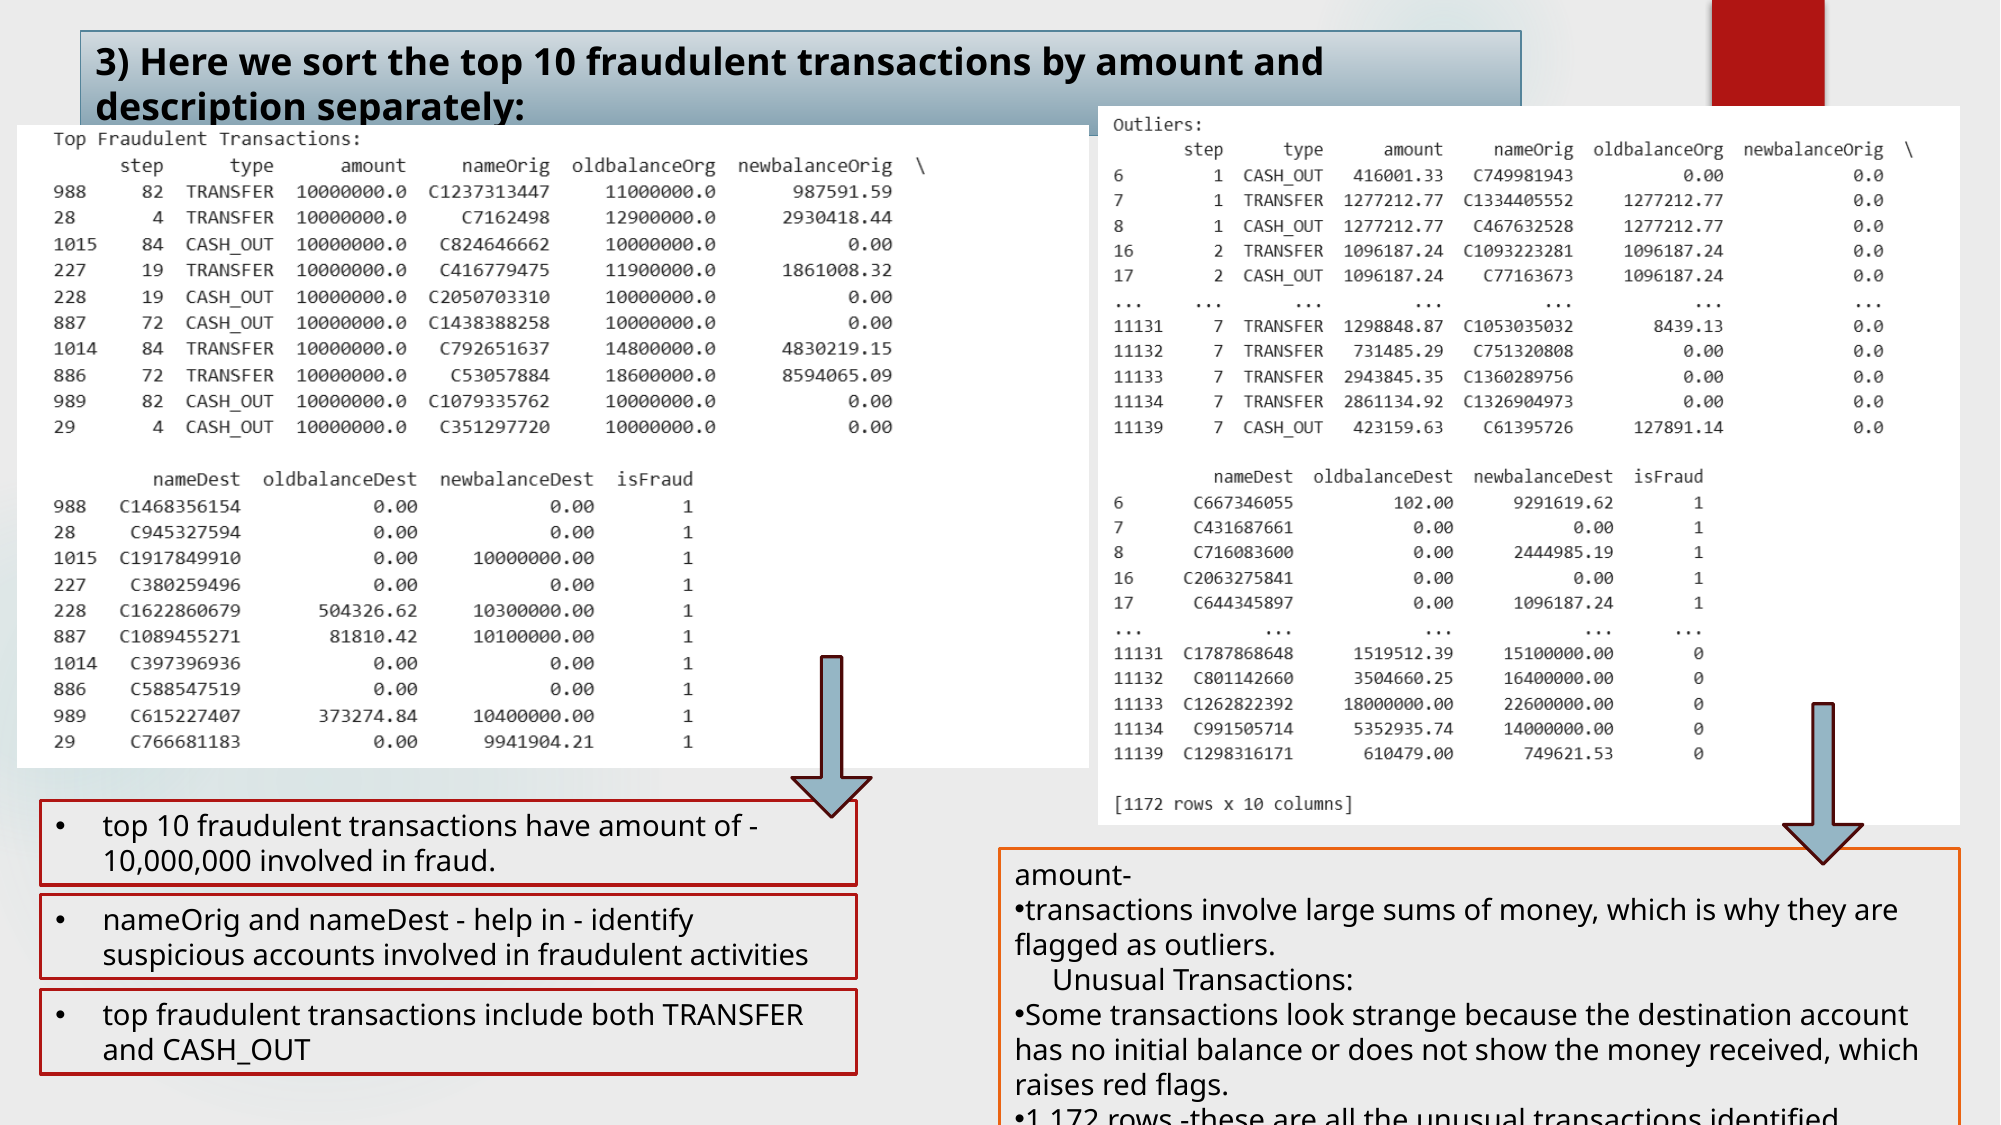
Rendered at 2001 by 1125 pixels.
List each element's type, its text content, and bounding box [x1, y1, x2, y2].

picture [0, 125, 1089, 1125]
text_box top 10 fraudulent transactions have amount of - 10,000,000 involved in fraud. [39, 799, 858, 887]
text_box amount- transactions involve large sums of money, which is why they are flagged as outliers. Unusual Transactions: Some transactions look strange because the destination account has no initial balance or does not show the money received, which raises red flags. 1,172 rows -these are all the unusual transactions identified. [998, 847, 1961, 1125]
text_box top fraudulent transactions include both TRANSFER and CASH_OUT [39, 988, 858, 1076]
text_box nameOrig and nameDest - help in - identify suspicious accounts involved in fraudulent activities [39, 893, 858, 980]
text_box [790, 778, 873, 819]
text_box 3) Here we sort the top 10 fraudulent transactions by amount and description separately: [80, 30, 1522, 125]
picture [1098, 0, 1960, 826]
text_box [1791, 835, 1855, 866]
